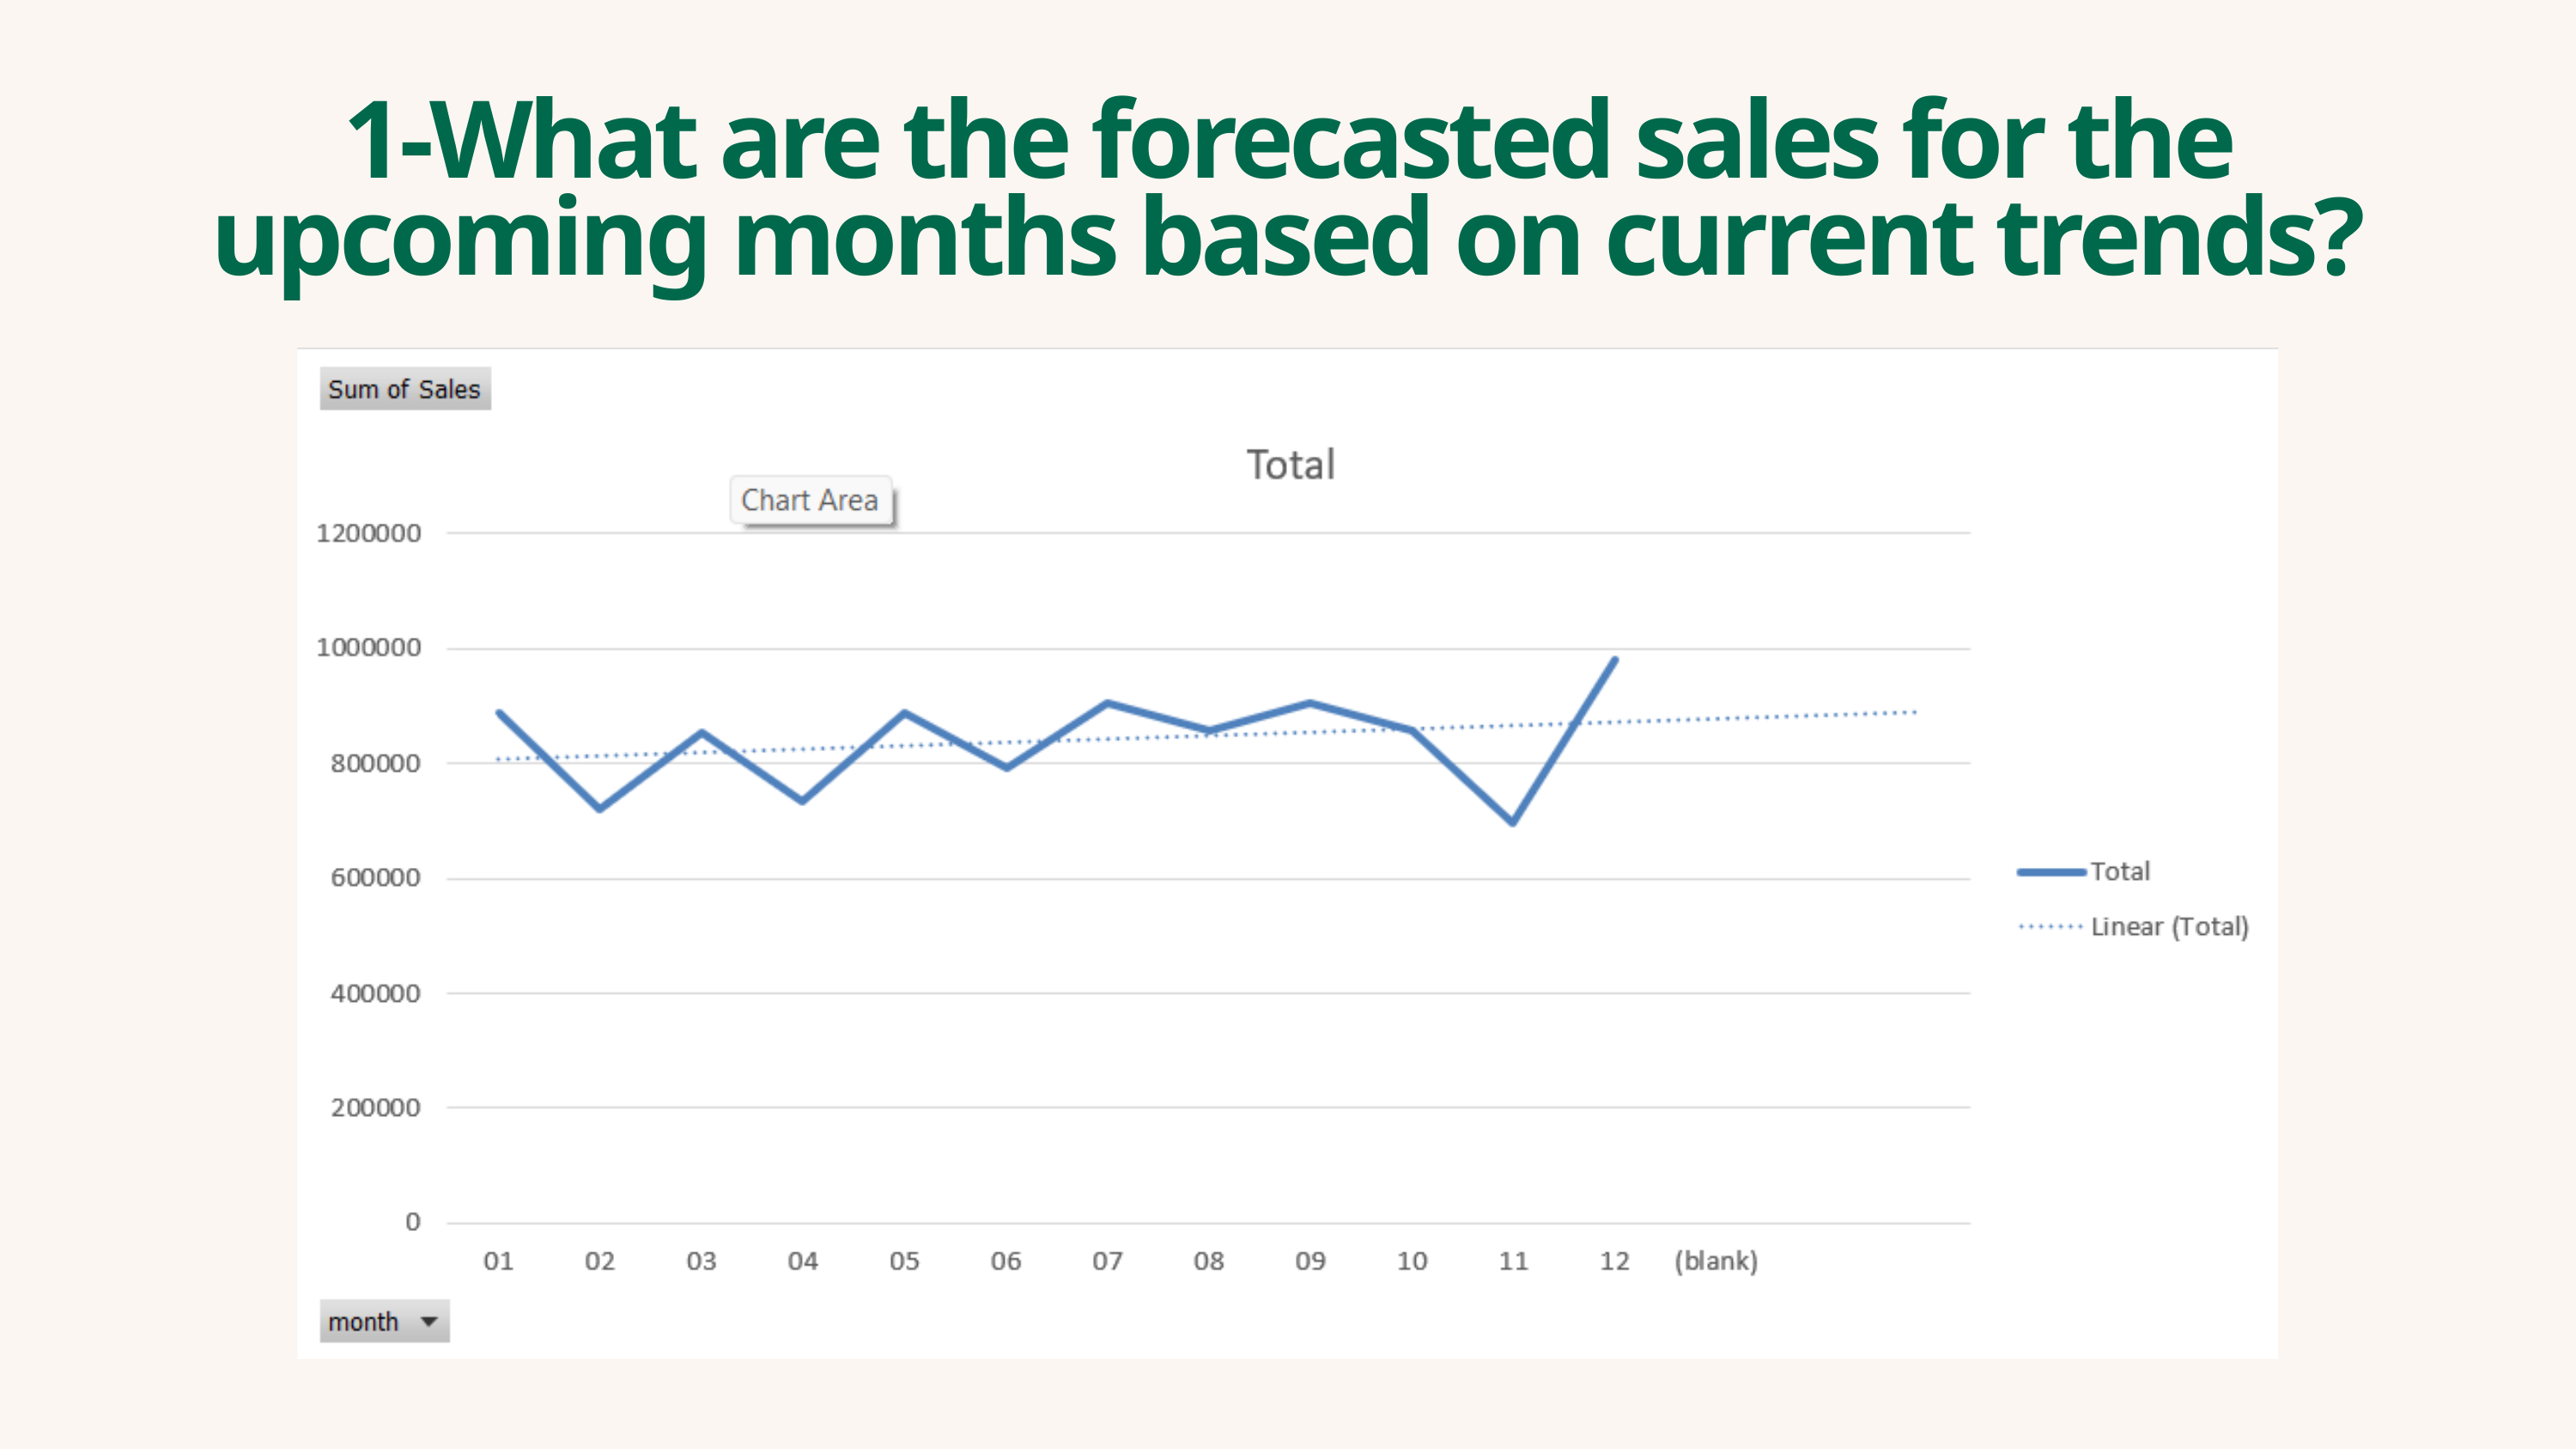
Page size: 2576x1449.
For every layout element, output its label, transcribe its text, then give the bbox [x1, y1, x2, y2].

text_box 1-What are the forecasted sales for the upcoming months based on current trends? [183, 6, 2393, 297]
text_box [297, 348, 2279, 1359]
